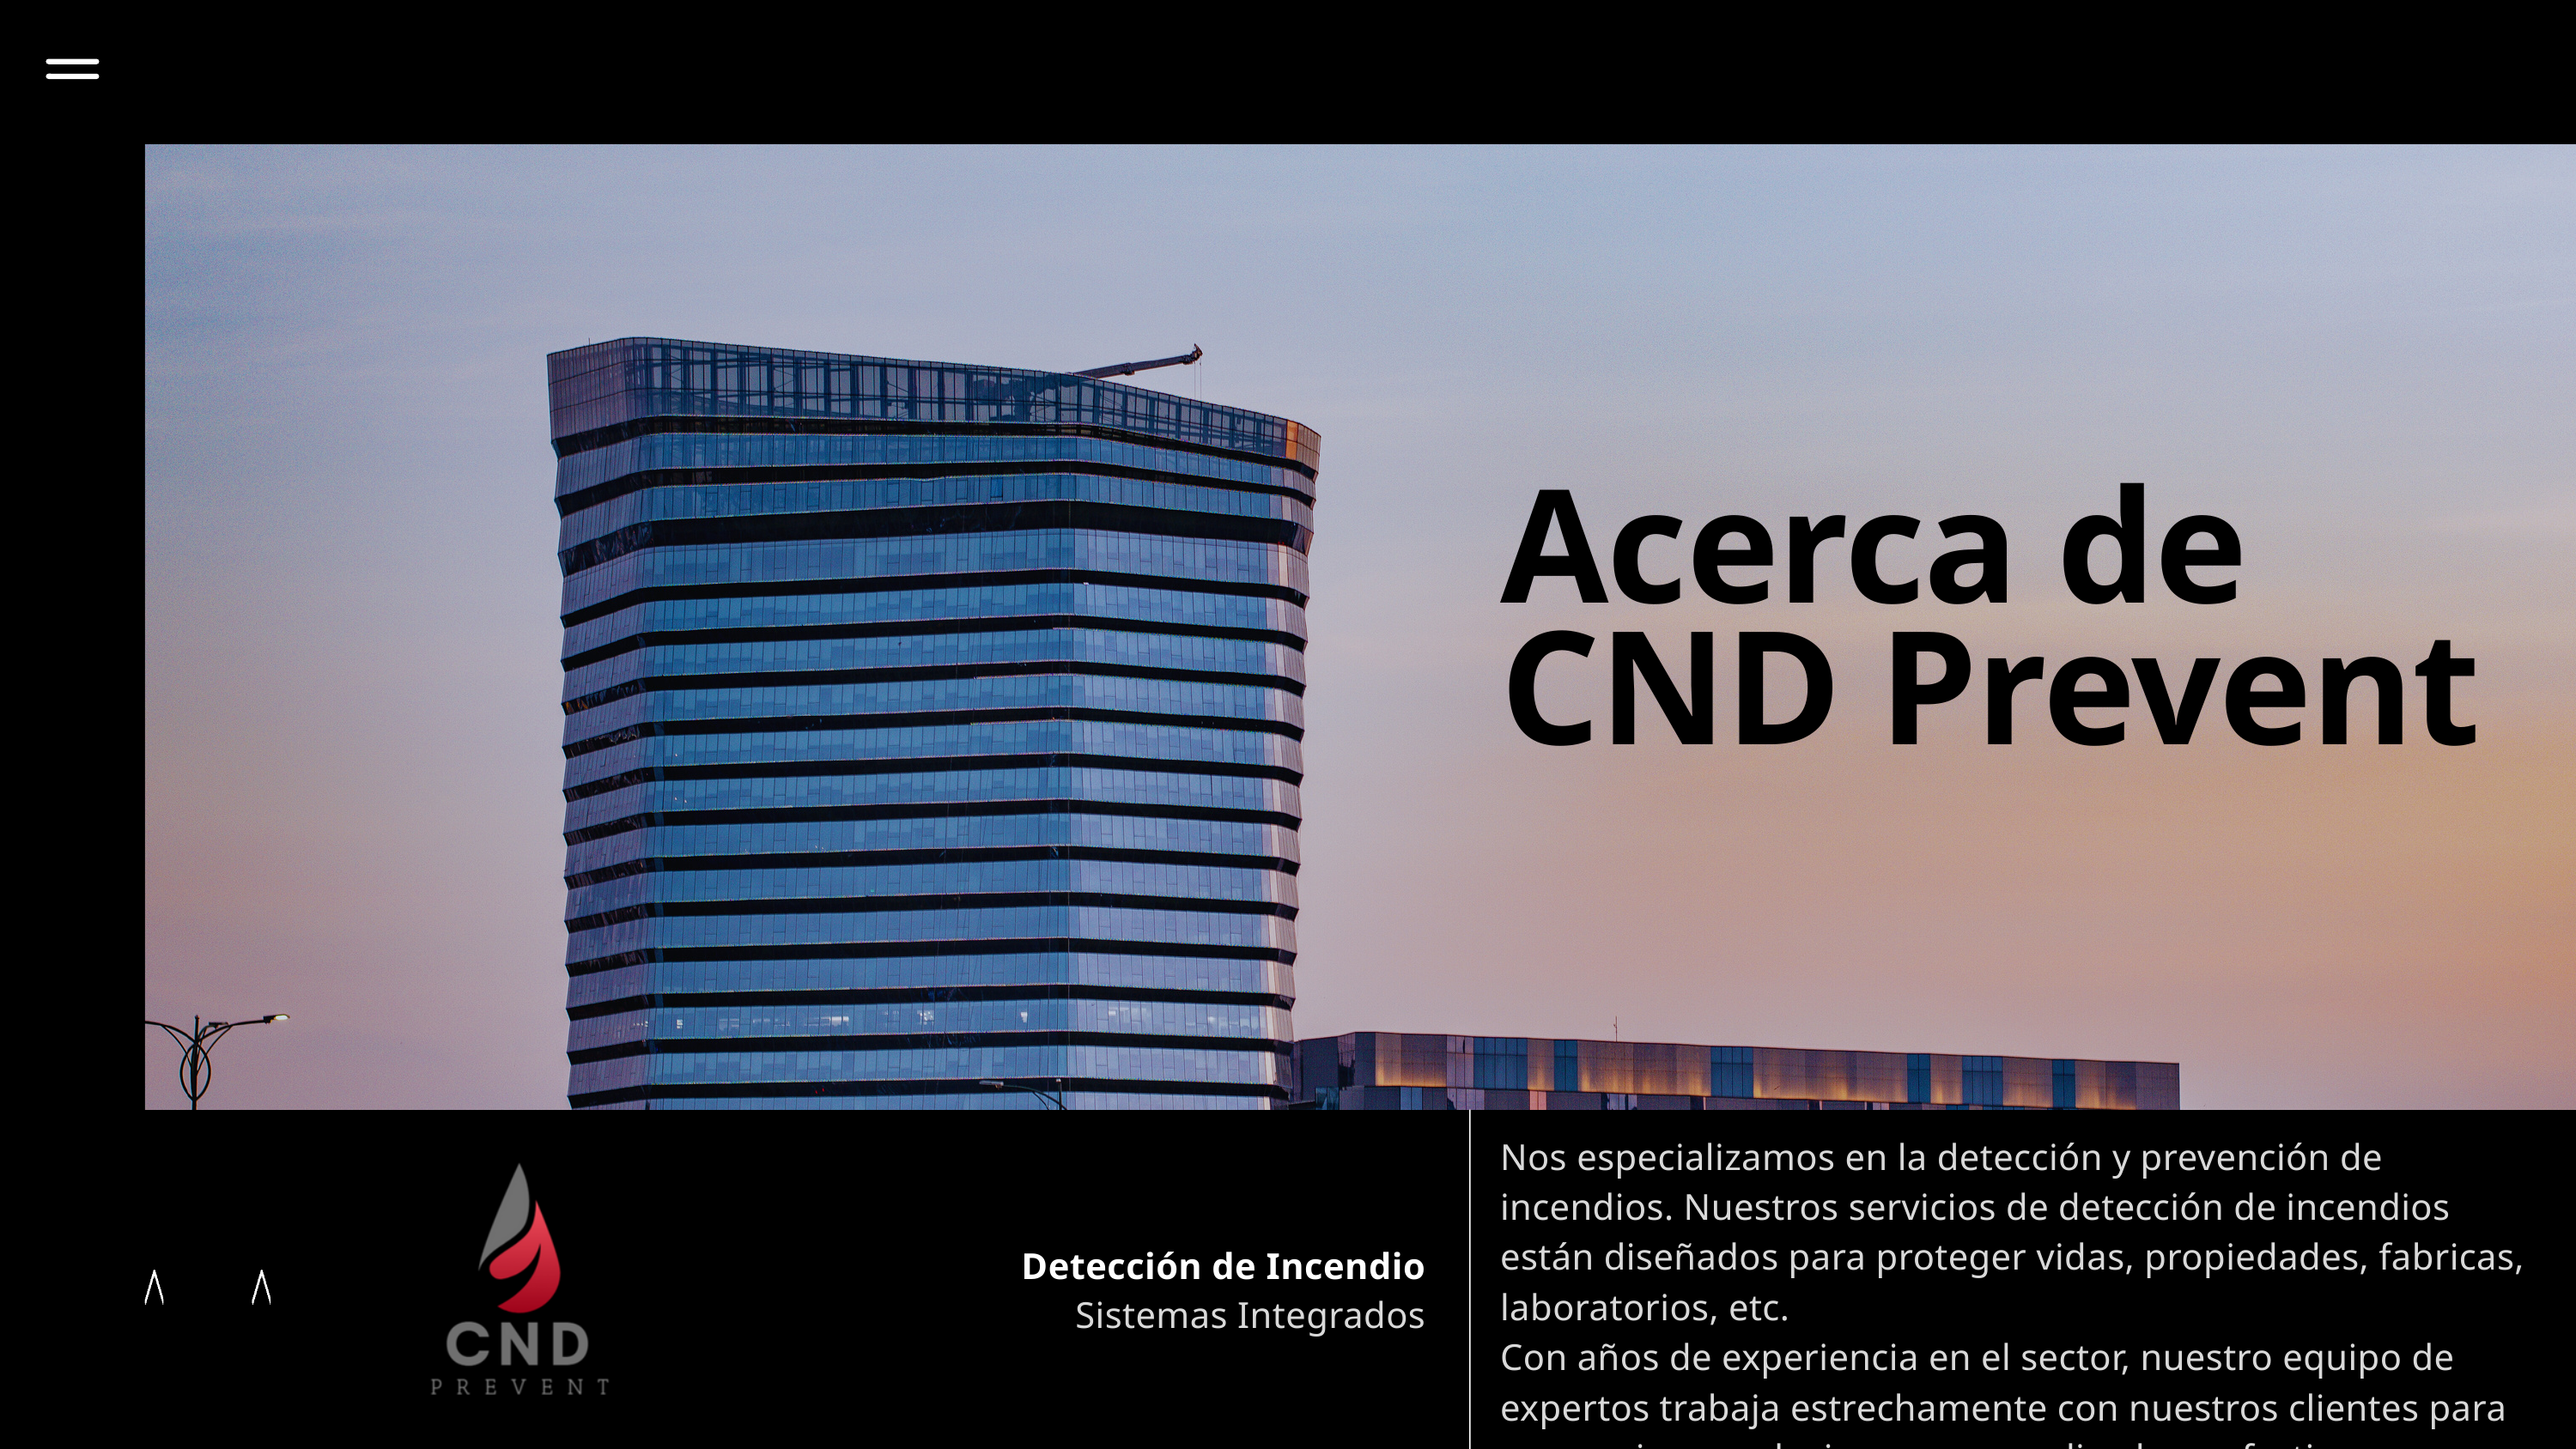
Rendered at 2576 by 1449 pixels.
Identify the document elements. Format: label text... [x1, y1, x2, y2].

text_box [290, 1142, 696, 1449]
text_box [48, 61, 97, 81]
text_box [1005, 1240, 1426, 1334]
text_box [144, 1270, 271, 1305]
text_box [144, 144, 2576, 1110]
text_box Nos especializamos en la detección y prevención de incendios. Nuestros servicios de detección de incendios están diseñados para proteger vidas, propiedades, fabricas, laboratorios, etc. Con años de experiencia en el sector, nuestro equipo de expertos trabaja estrechamente con nuestros clientes para proporcionar soluciones personalizadas y efectivas. [1500, 1127, 2544, 1449]
